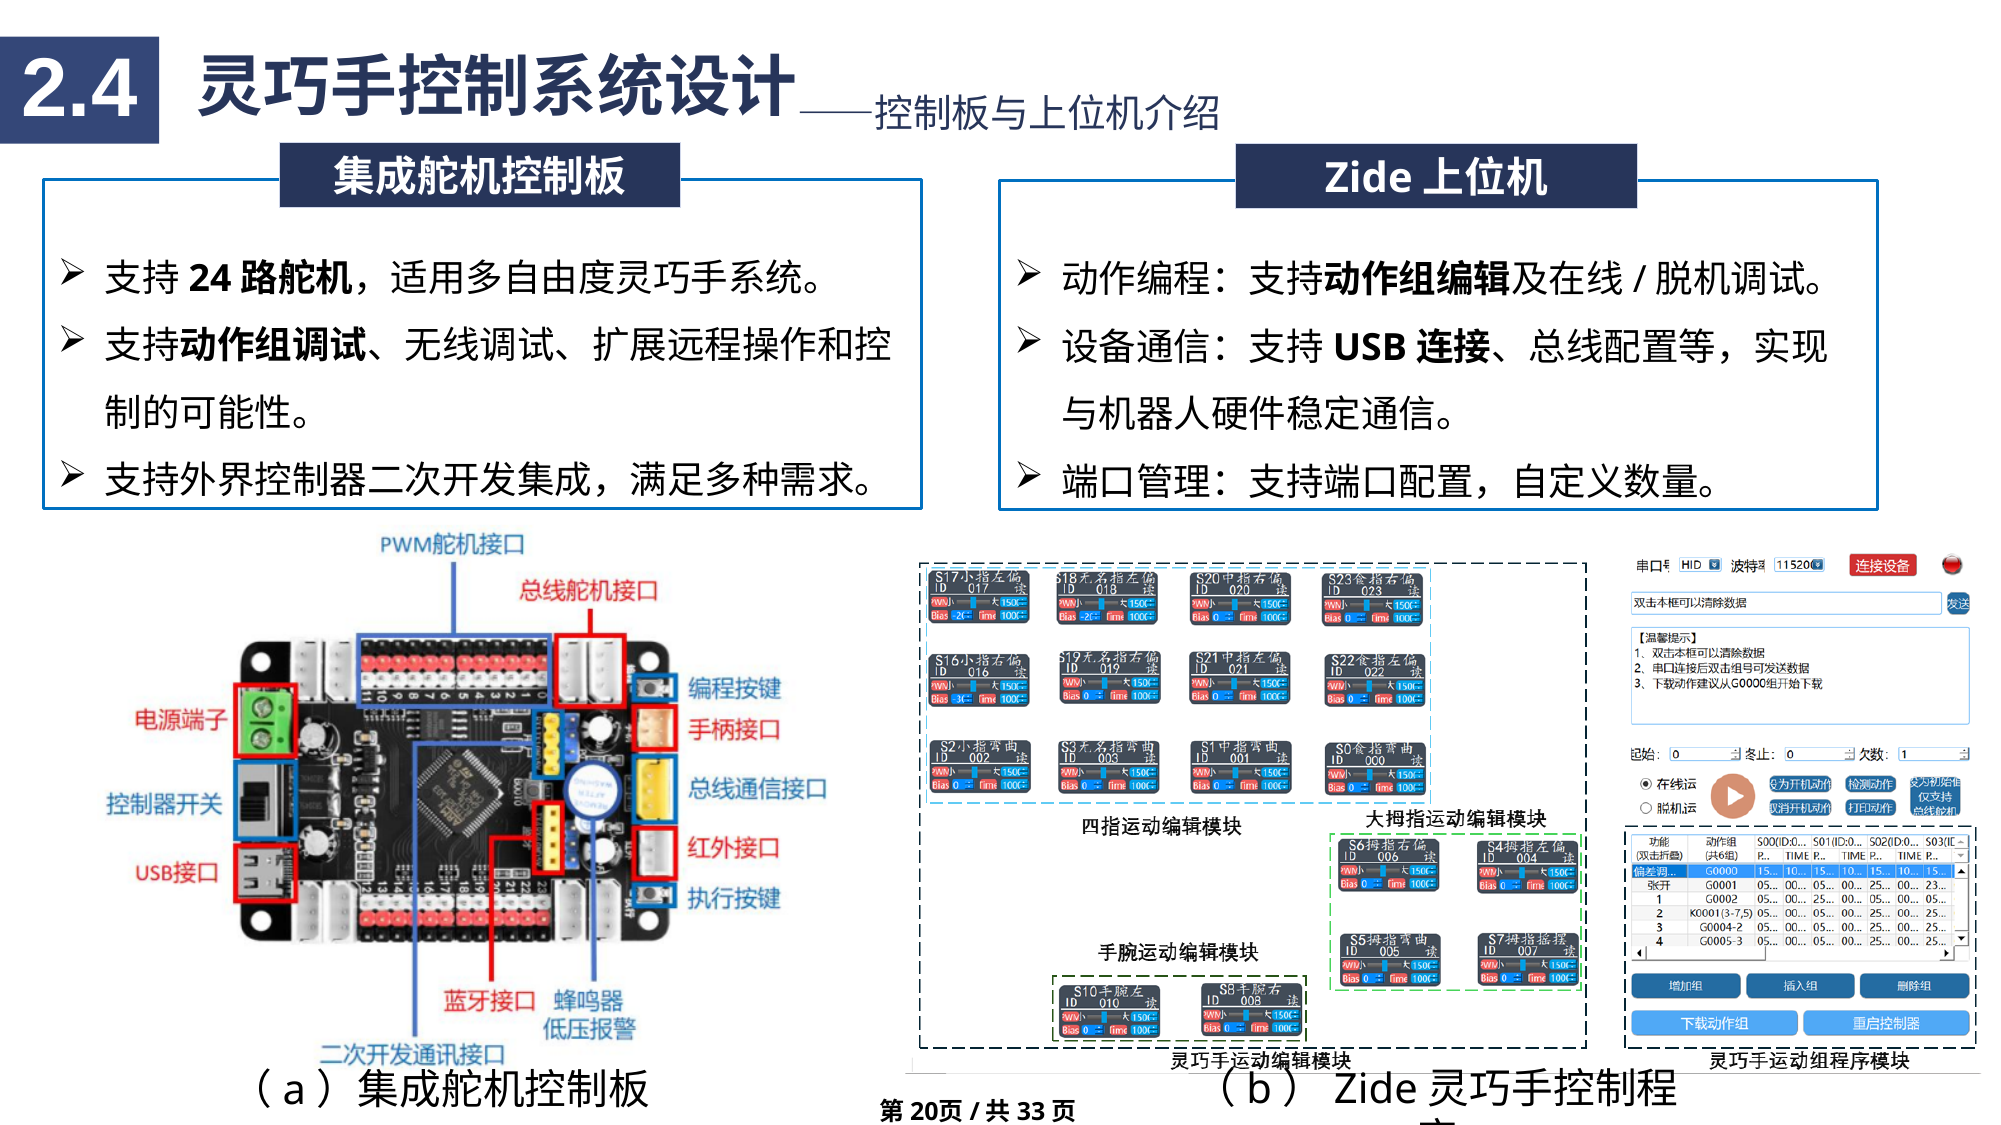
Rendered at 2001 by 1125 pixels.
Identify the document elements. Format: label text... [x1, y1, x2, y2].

text_box 第20页/共33页 [752, 1088, 1203, 1125]
text_box 灵巧手控制系统设计——控制板与上位机介绍 [182, 36, 1485, 144]
text_box 动作编程：支持动作组编辑及在线/脱机调试。 设备通信：支持USB连接、总线配置等，实现与机器人硬件稳定通信。 端口管理：支持端口配置，自定义数量。 [999, 180, 1878, 510]
text_box （b）Zide灵巧手控制程序 [1170, 1074, 1703, 1125]
text_box 2.4 [0, 36, 160, 144]
text_box Zide上位机 [1235, 143, 1638, 209]
text_box 支持24路舵机，适用多自由度灵巧手系统。 支持动作组调试、无线调试、扩展远程操作和控制的可能性。 支持外界控制器二次开发集成，满足多种需求。 [43, 179, 922, 509]
picture [905, 545, 1982, 1074]
text_box （a）集成舵机控制板 [187, 1077, 694, 1121]
picture [90, 510, 859, 1077]
text_box 集成舵机控制板 [279, 142, 681, 208]
